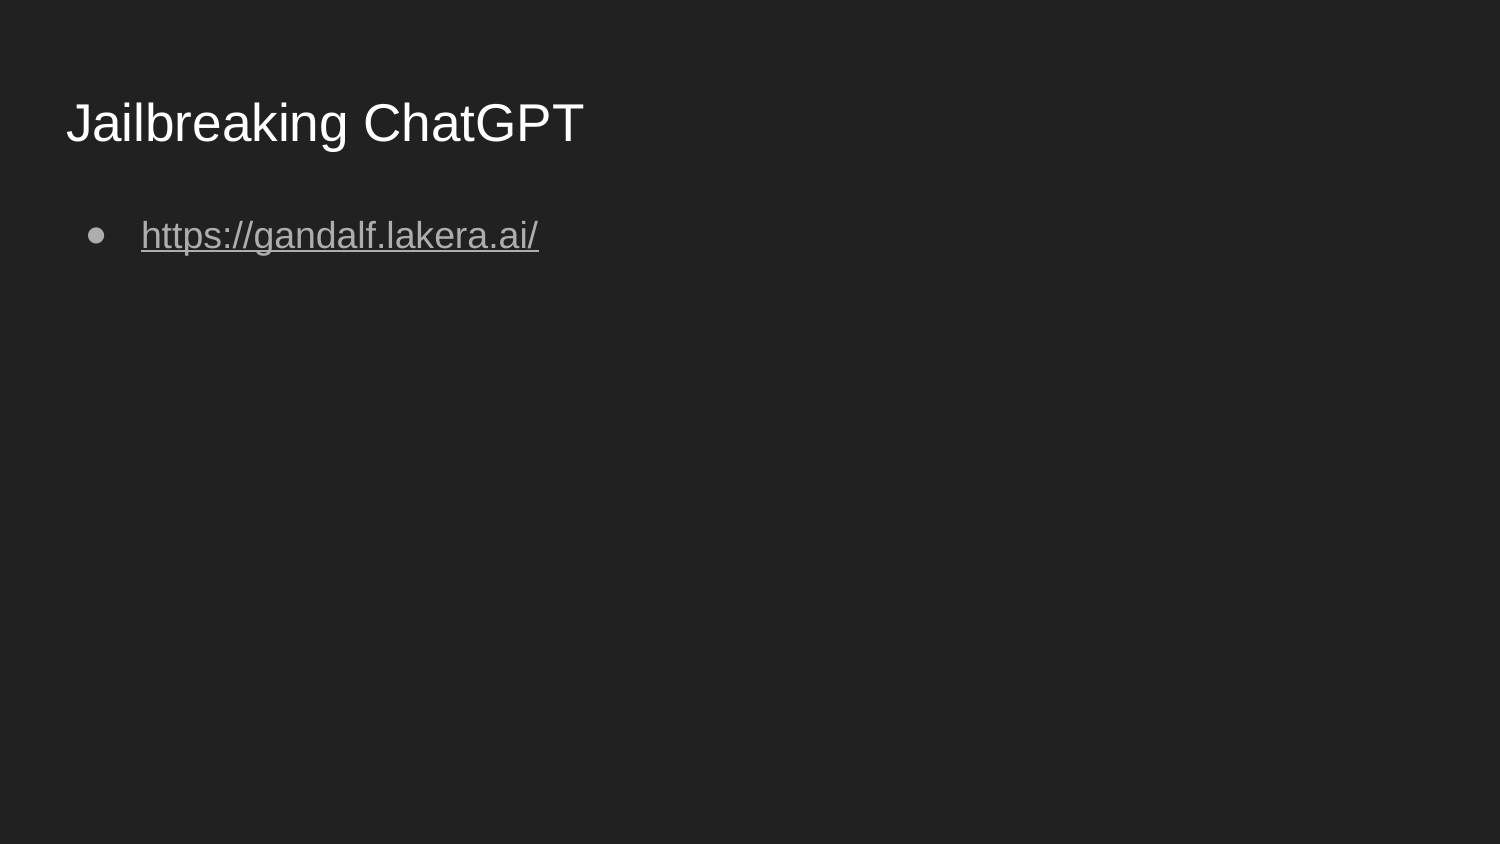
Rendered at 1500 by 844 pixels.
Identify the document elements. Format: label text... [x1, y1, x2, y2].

list https://gandalf.lakera.ai/ [51, 189, 1449, 750]
title Jailbreaking ChatGPT [51, 72, 1449, 167]
